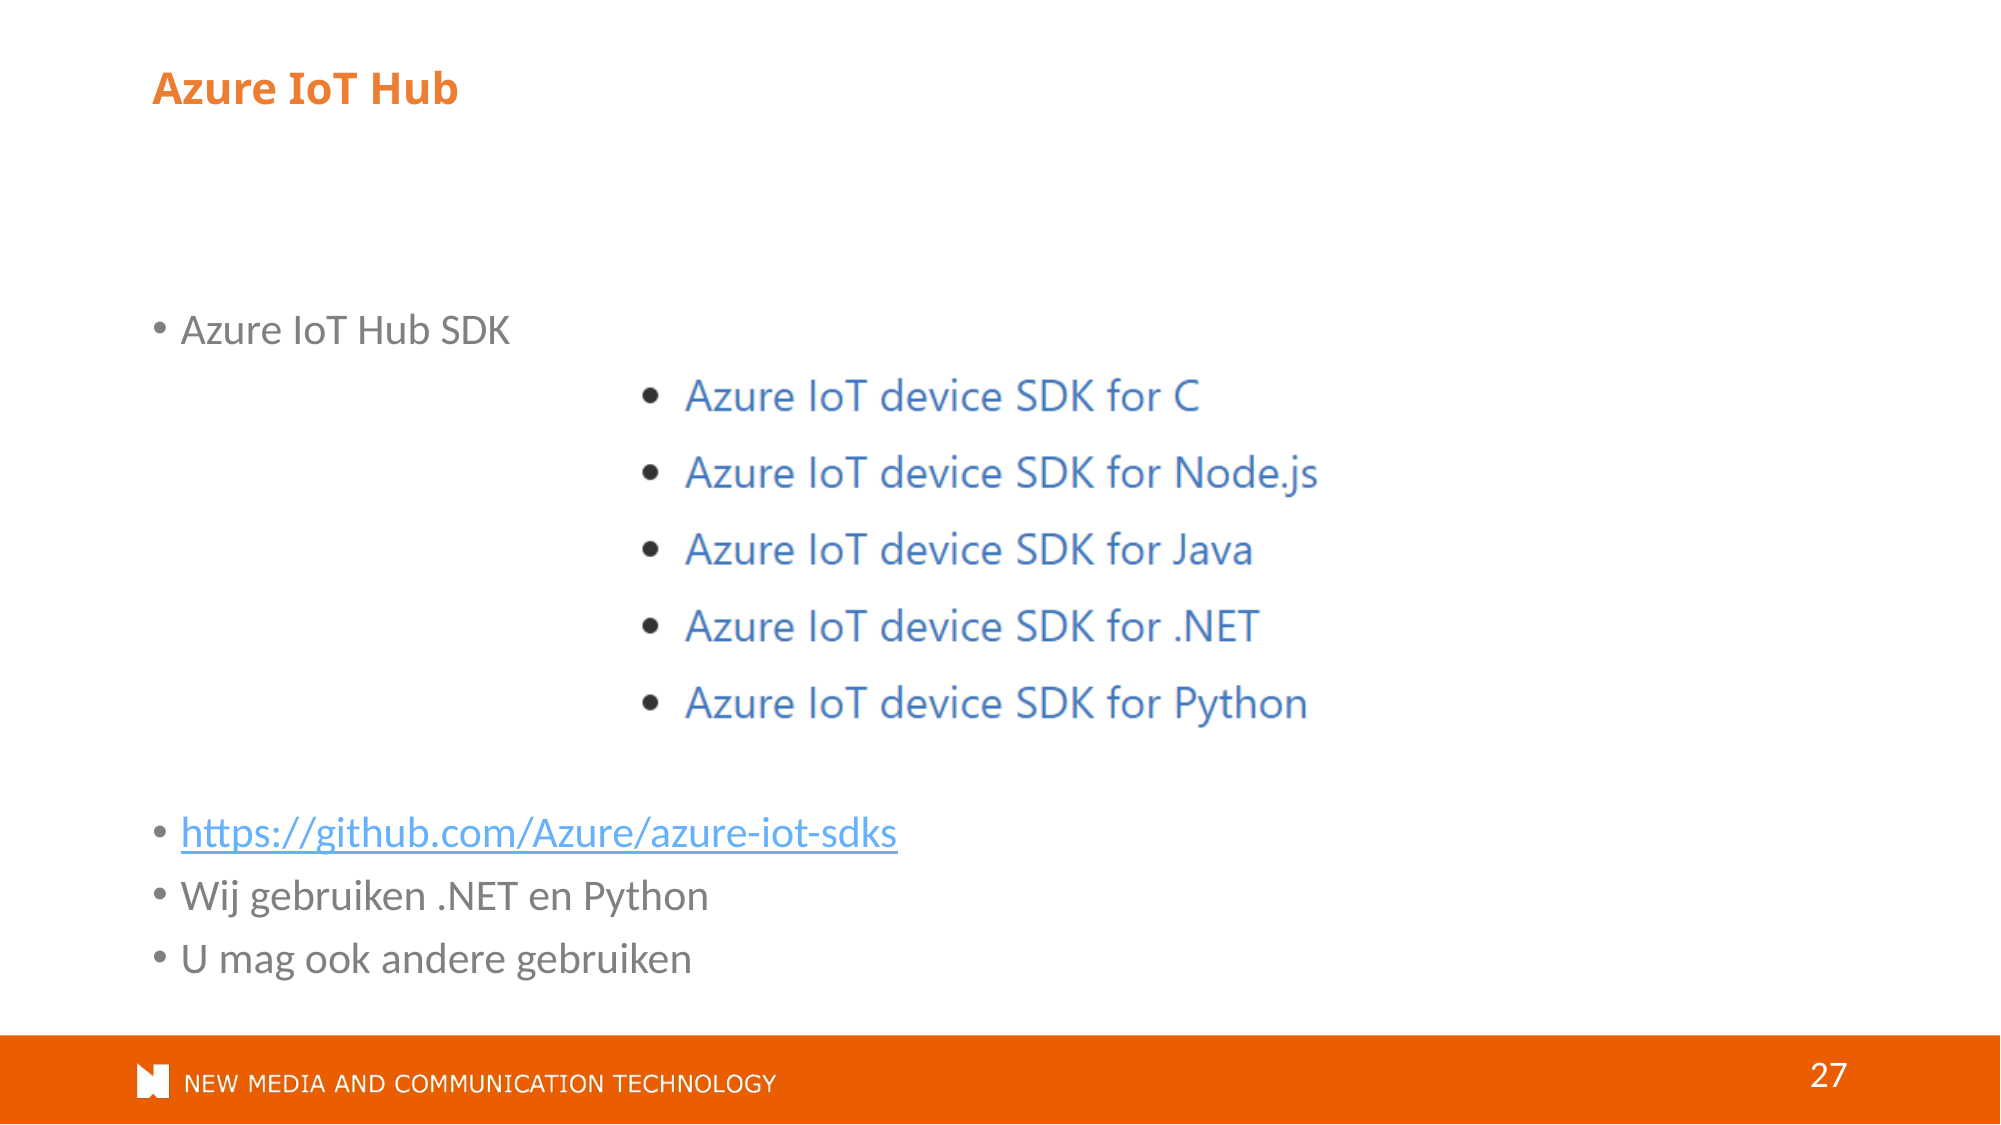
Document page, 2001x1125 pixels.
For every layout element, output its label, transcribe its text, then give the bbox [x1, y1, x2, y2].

list Azure IoT Hub SDK https://github.com/Azure/azure-iot-sdks Wij gebruiken .NET en Python U mag ook andere gebruiken [137, 299, 1863, 1014]
picture [599, 333, 1401, 792]
title Azure IoT Hub [137, 59, 1863, 278]
picture [137, 1063, 832, 1103]
slide_number 27 [1412, 1042, 1863, 1103]
